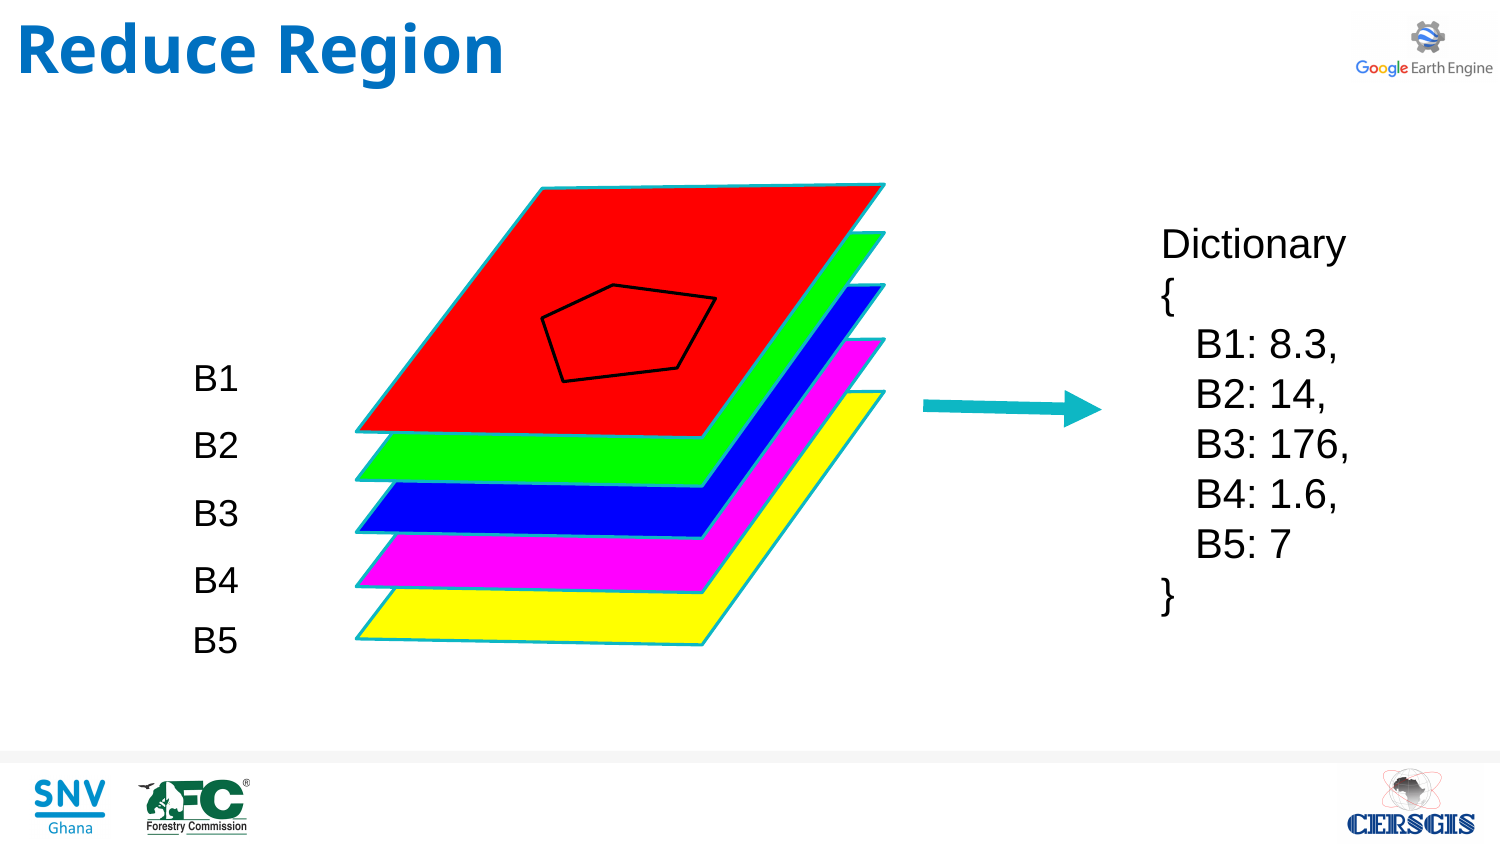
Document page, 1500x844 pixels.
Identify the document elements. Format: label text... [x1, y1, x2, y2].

picture [1351, 11, 1498, 83]
text_box B5 [164, 596, 259, 671]
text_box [923, 405, 1103, 410]
text_box B1 [173, 333, 267, 401]
title Reduce Region [0, 0, 1270, 102]
picture [1337, 763, 1484, 844]
picture [138, 772, 250, 842]
text_box Dictionary { B1: 8.3, B2: 14, B3: 176, B4: 1.6, B5: 7 } [1140, 196, 1500, 645]
picture [29, 775, 111, 839]
text_box B4 [173, 535, 267, 611]
text_box B2 [173, 401, 267, 468]
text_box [355, 183, 885, 646]
text_box B3 [173, 468, 267, 535]
